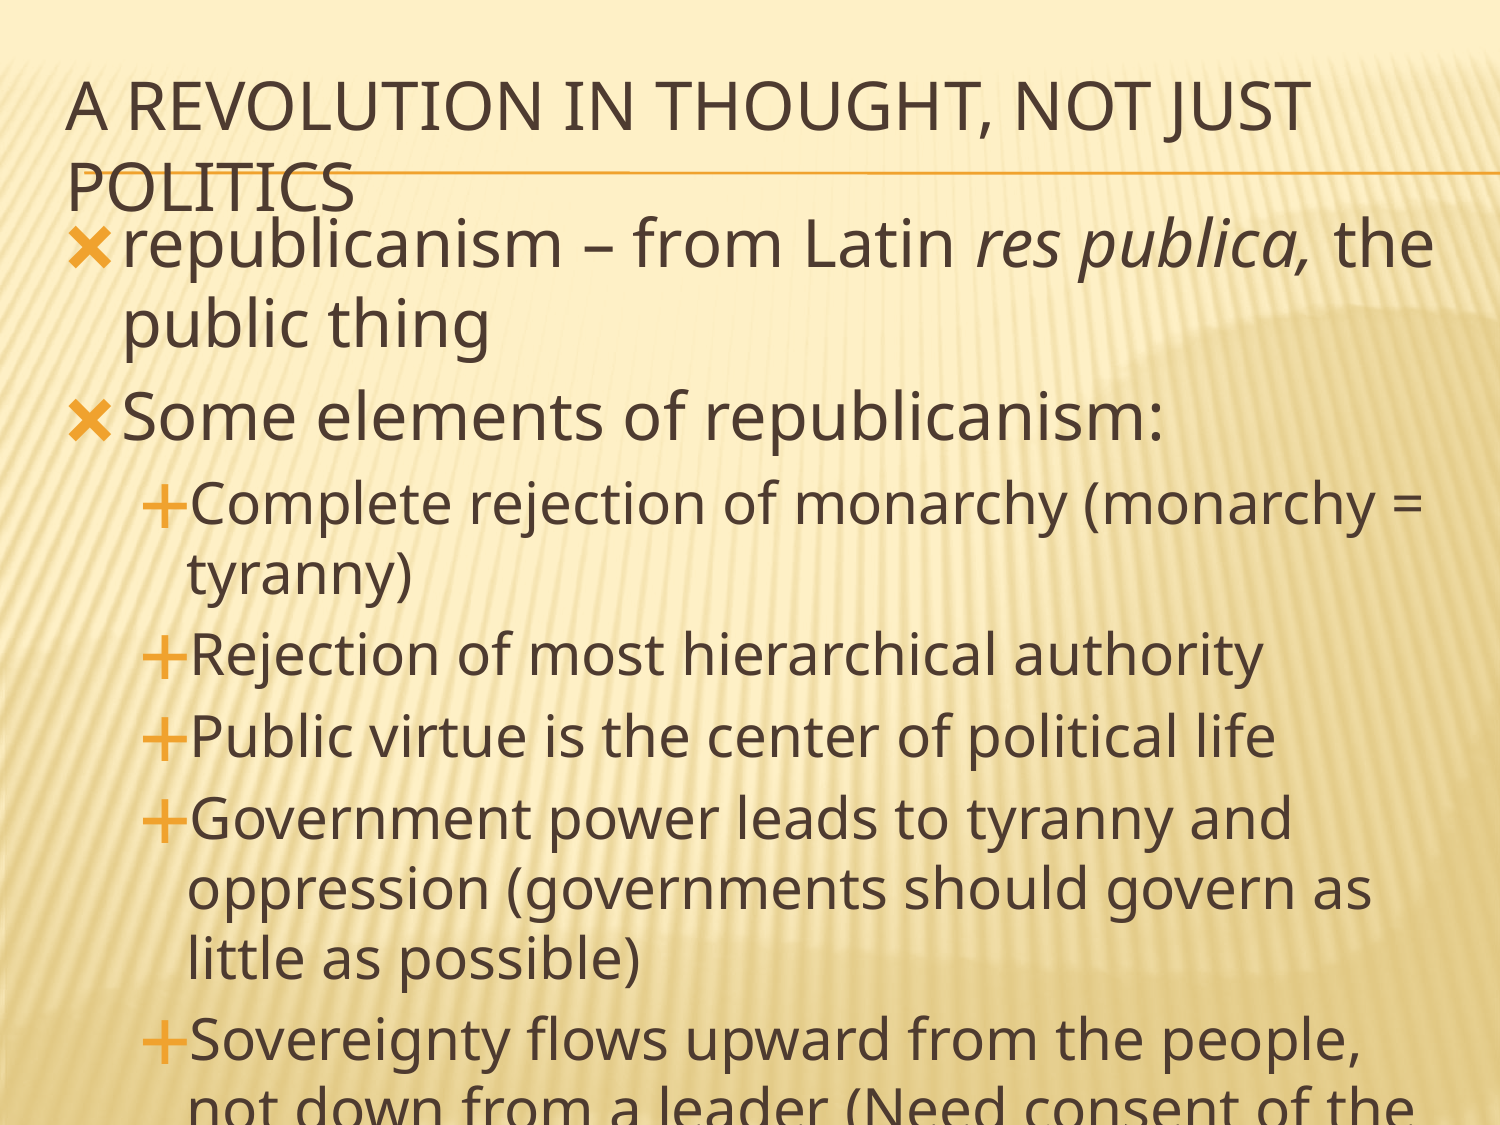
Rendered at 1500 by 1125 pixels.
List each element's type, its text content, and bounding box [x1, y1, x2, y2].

title A REVOLUTION IN THOUGHT, NOT JUST POLITICS [50, 75, 1475, 193]
picture [0, 0, 1500, 1125]
list republicanism – from Latin res publica, the public thing Some elements of republicanism: Complete rejection of monarchy (monarchy = tyranny) Rejection of most hierarchical authority Public virtue is the center of political life Government power leads to tyranny and oppression (governments should govern as little as possible) Sovereignty flows upward from the people, not down from a leader (Need consent of the governed) [50, 193, 1475, 936]
